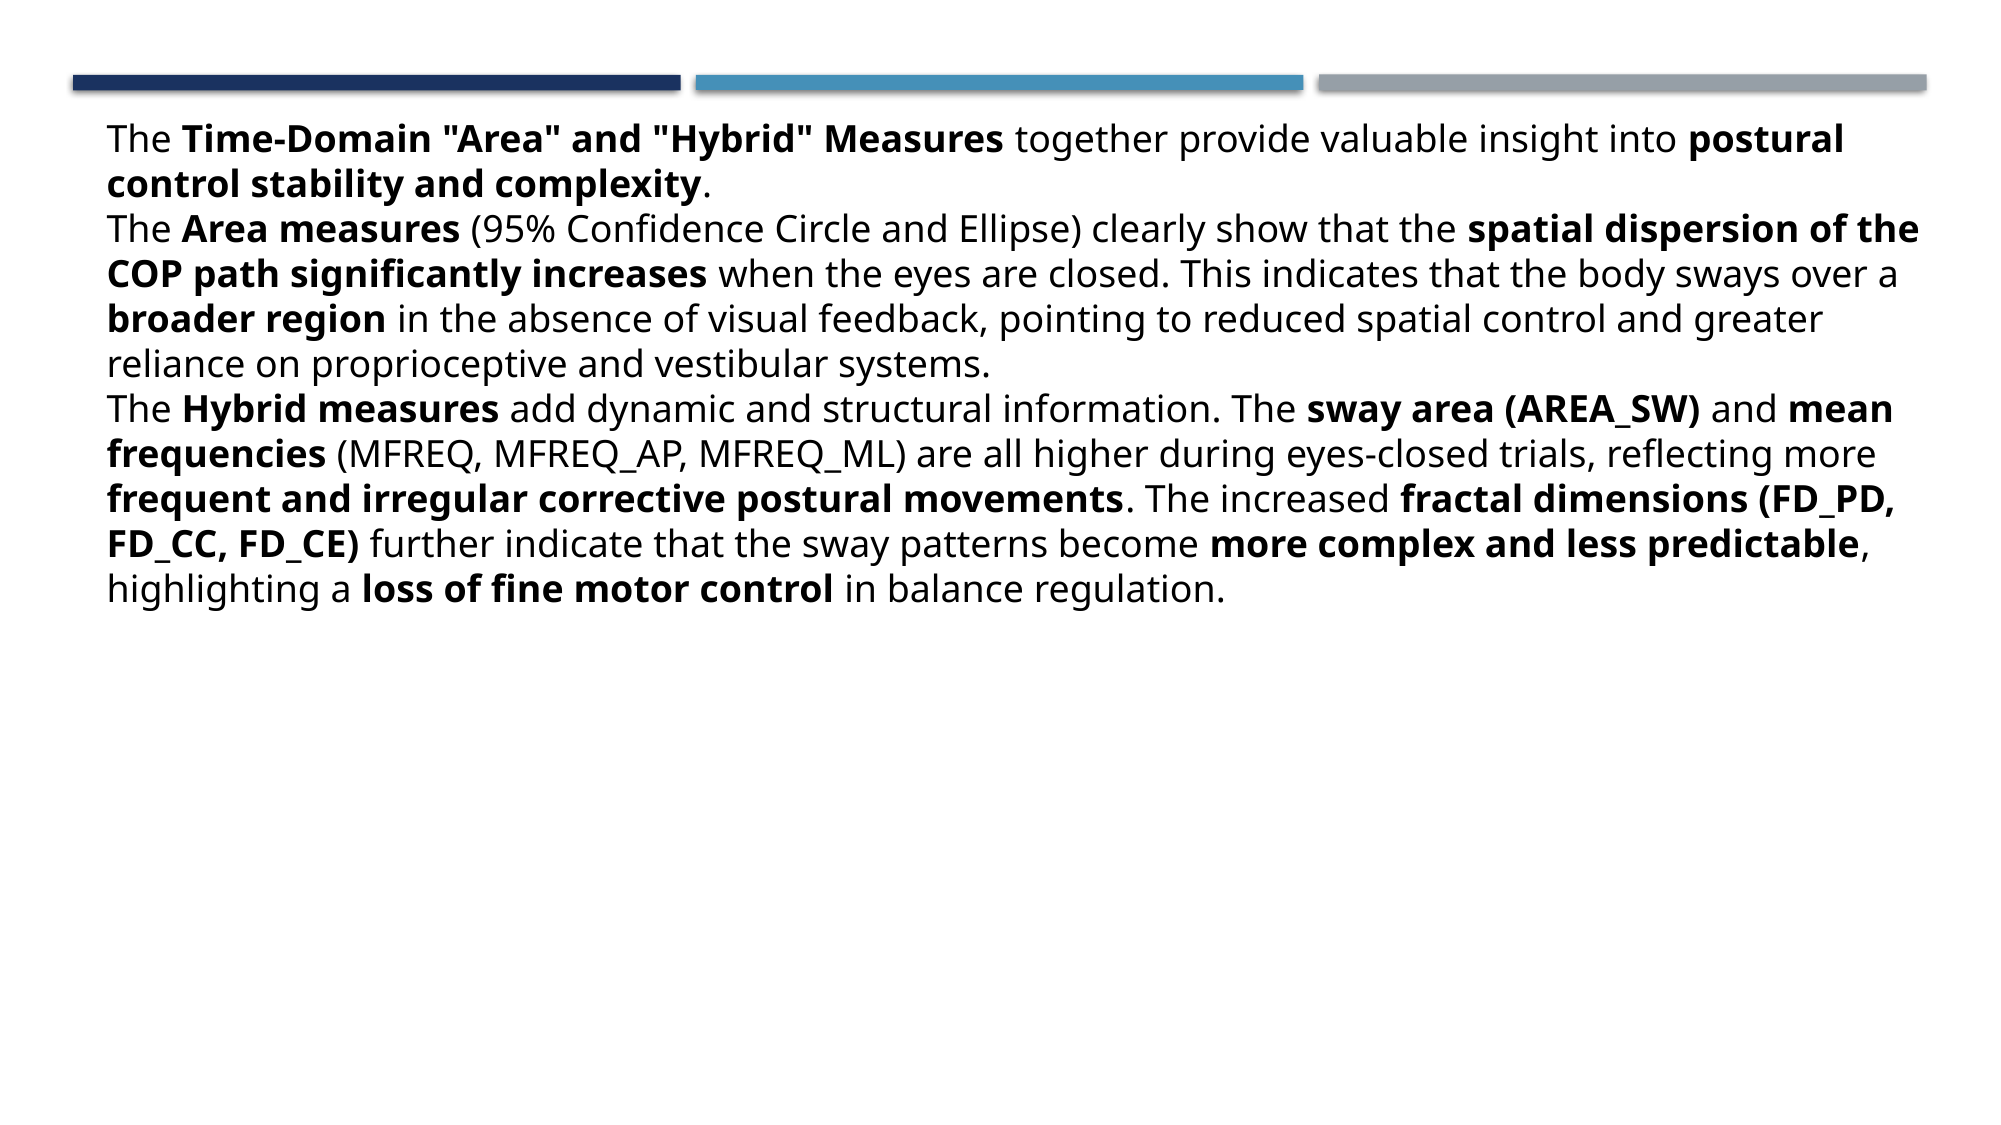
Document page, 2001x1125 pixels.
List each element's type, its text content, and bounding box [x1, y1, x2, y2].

text_box The Time-Domain "Area" and "Hybrid" Measures together provide valuable insight into postural control stability and complexity. The Area measures (95% Confidence Circle and Ellipse) clearly show that the spatial dispersion of the COP path significantly increases when the eyes are closed. This indicates that the body sways over a broader region in the absence of visual feedback, pointing to reduced spatial control and greater reliance on proprioceptive and vestibular systems. The Hybrid measures add dynamic and structural information. The sway area (AREA_SW) and mean frequencies (MFREQ, MFREQ_AP, MFREQ_ML) are all higher during eyes-closed trials, reflecting more frequent and irregular corrective postural movements. The increased fractal dimensions (FD_PD, FD_CC, FD_CE) further indicate that the sway patterns become more complex and less predictable, highlighting a loss of fine motor control in balance regulation. [91, 108, 1952, 663]
